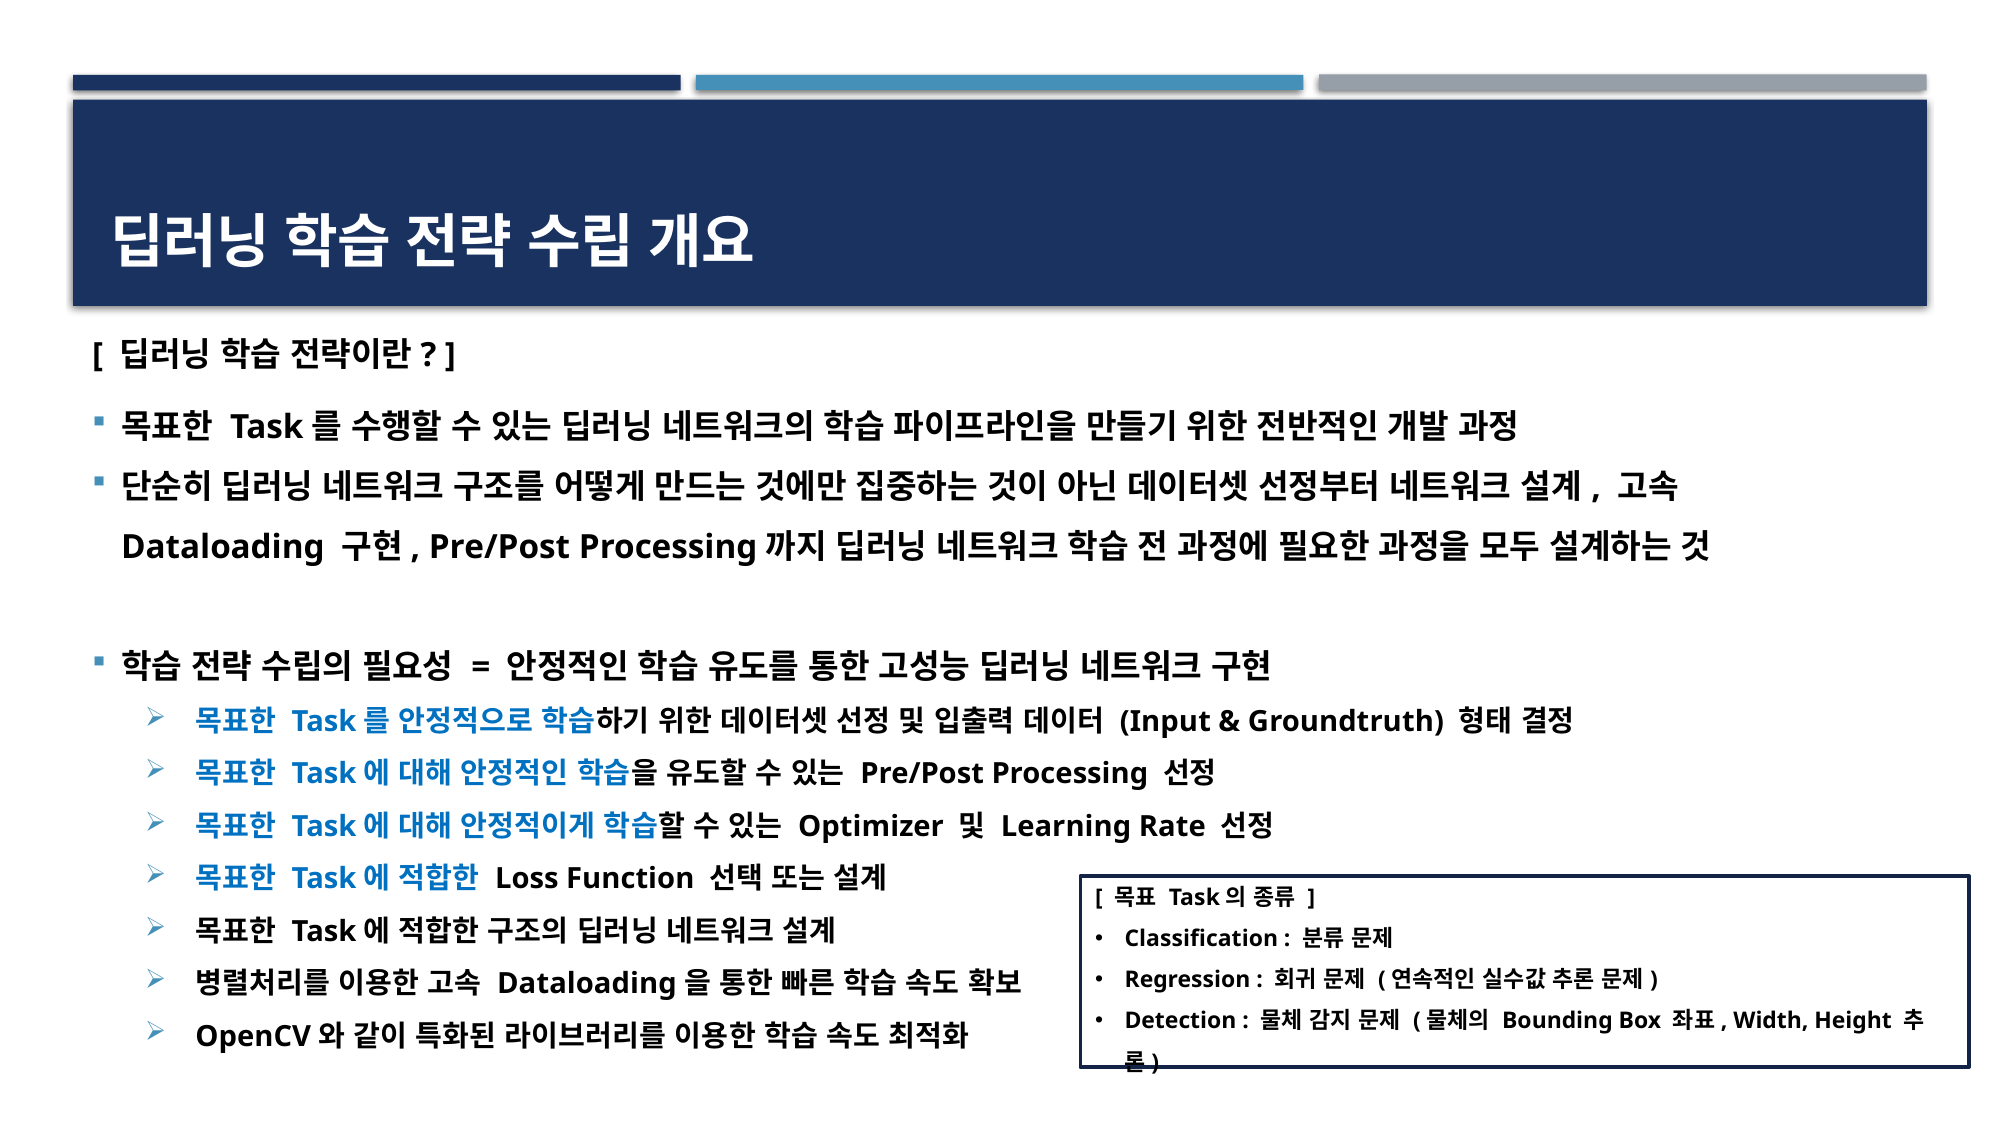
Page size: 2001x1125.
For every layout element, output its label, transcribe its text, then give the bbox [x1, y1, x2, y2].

list [ 딥러닝 학습 전략이란? ] 목표한 Task를 수행할 수 있는 딥러닝 네트워크의 학습 파이프라인을 만들기 위한 전반적인 개발 과정 단순히 딥러닝 네트워크 구조를 어떻게 만드는 것에만 집중하는 것이 아닌 데이터셋 선정부터 네트워크 설계, 고속 Dataloading 구현, Pre/Post Processing까지 딥러닝 네트워크 학습 전 과정에 필요한 과정을 모두 설계하는 것 학습 전략 수립의 필요성 = 안정적인 학습 유도를 통한 고성능 딥러닝 네트워크 구현 목표한 Task를 안정적으로 학습하기 위한 데이터셋 선정 및 입출력 데이터 (Input & Groundtruth) 형태 결정 목표한 Task에 대해 안정적인 학습을 유도할 수 있는 Pre/Post Processing 선정 목표한 Task에 대해 안정적이게 학습할 수 있는 Optimizer 및 Learning Rate 선정 목표한 Task에 적합한 Loss Function 선택 또는 설계 목표한 Task에 적합한 구조의 딥러닝 네트워크 설계 병렬처리를 이용한 고속 Dataloading을 통한 빠른 학습 속도 확보 OpenCV와 같이 특화된 라이브러리를 이용한 학습 속도 최적화 [77, 325, 1905, 1083]
text_box [ 목표 Task의 종류 ] Classification : 분류 문제 Regression : 회귀 문제 (연속적인 실수값 추론 문제) Detection : 물체 감지 문제 (물체의 Bounding Box 좌표, Width, Height 추론) [1079, 874, 1971, 1069]
title 딥러닝 학습 전략 수립 개요 [95, 119, 1905, 282]
